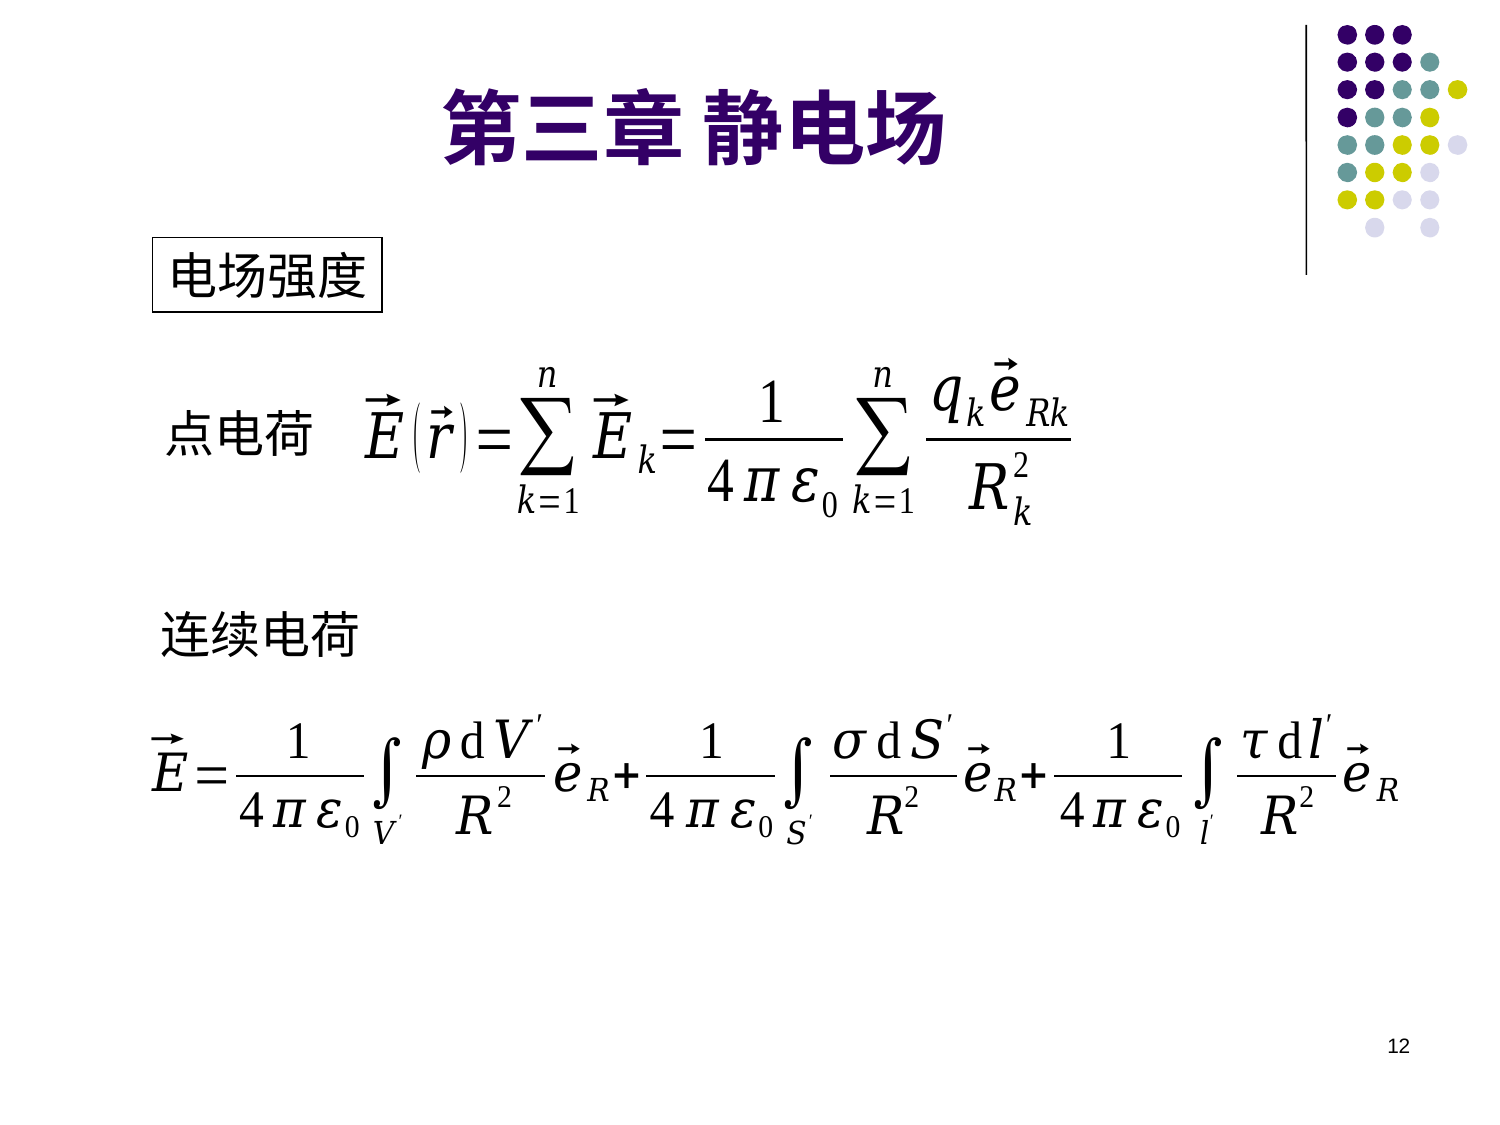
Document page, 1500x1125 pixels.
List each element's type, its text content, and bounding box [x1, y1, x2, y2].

title 第三章 静电场 [75, 20, 1313, 233]
text_box 连续电荷 [145, 596, 376, 671]
text_box 点电荷 [149, 395, 330, 471]
text_box 12 [1074, 1024, 1425, 1100]
text_box 电场强度 [152, 237, 383, 313]
